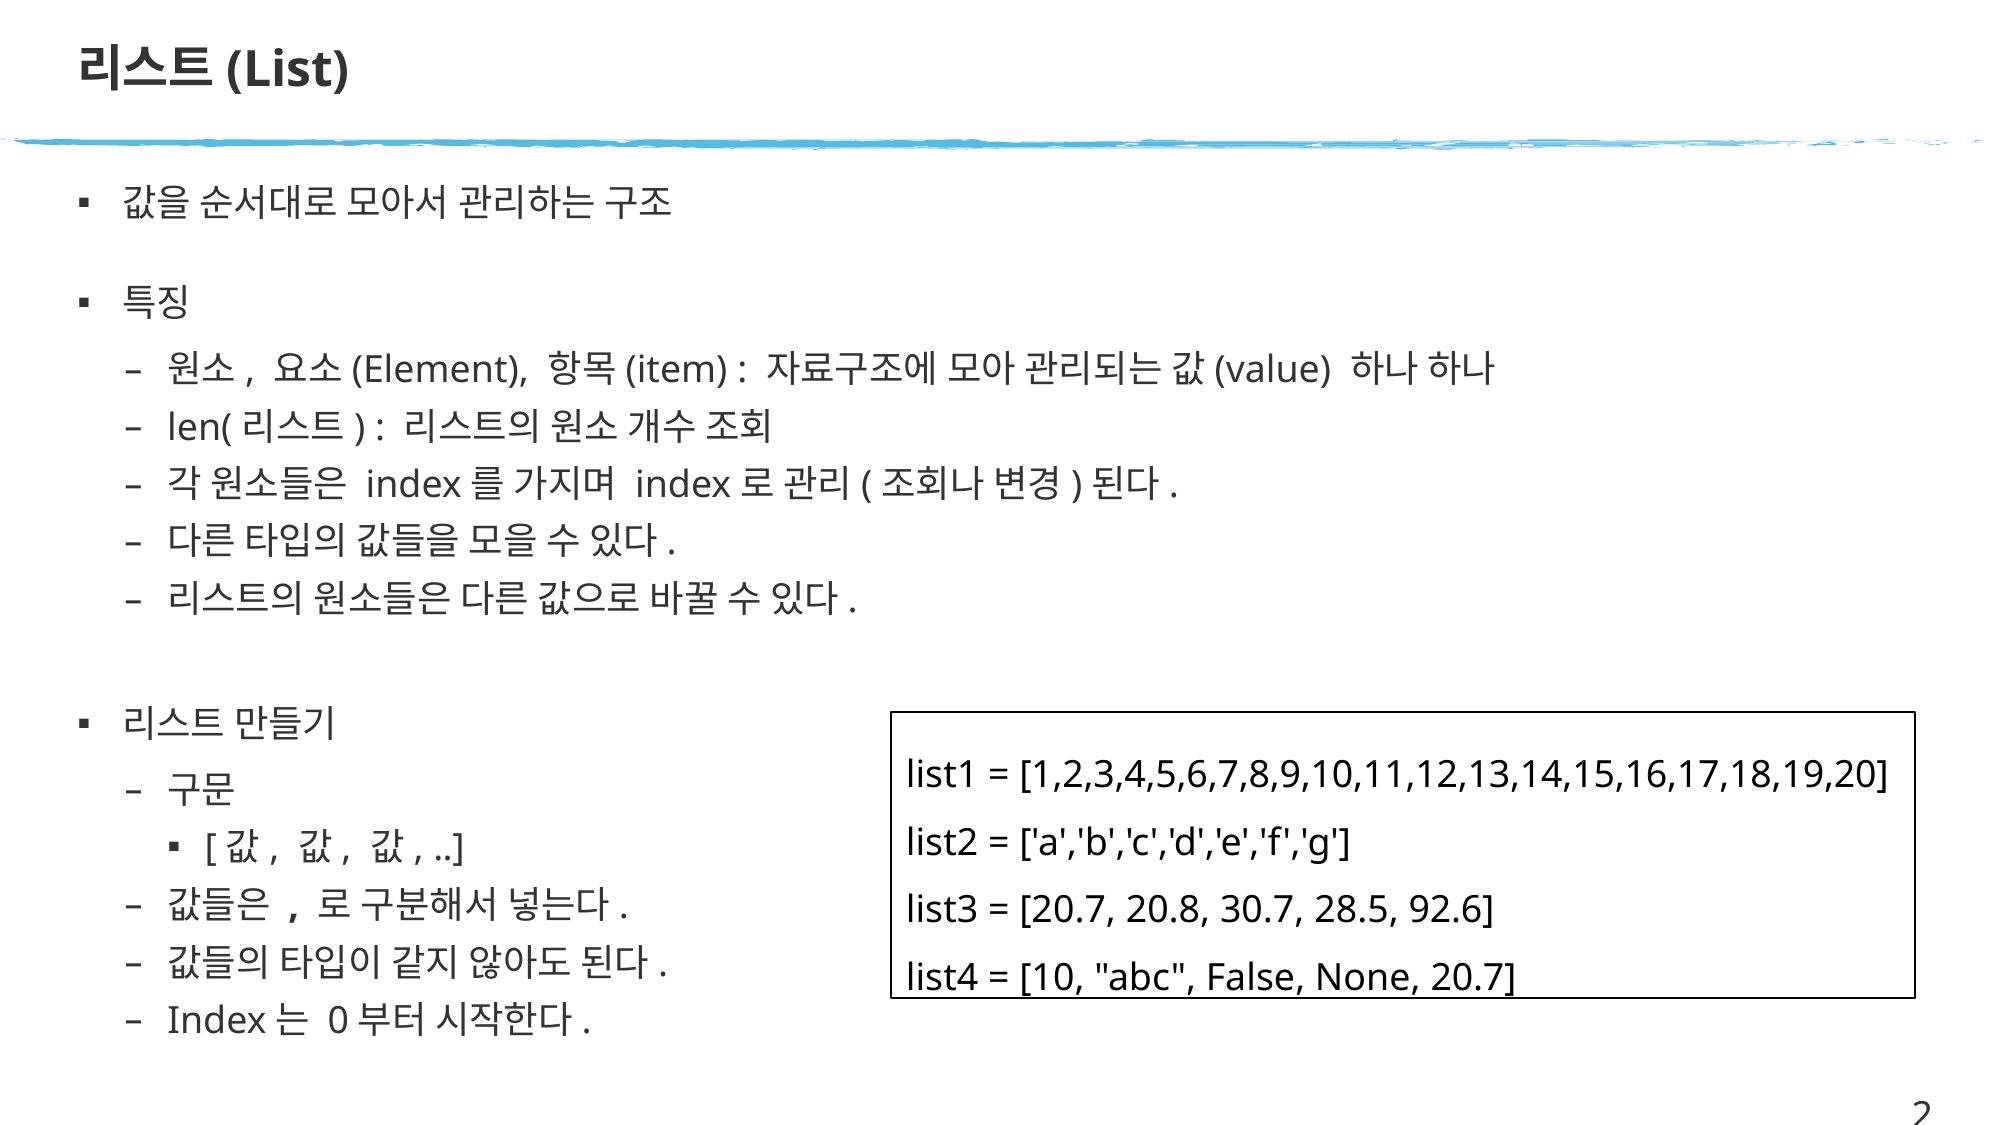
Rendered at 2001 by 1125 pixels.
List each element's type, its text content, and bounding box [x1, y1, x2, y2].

text_box list1 = [1,2,3,4,5,6,7,8,9,10,11,12,13,14,15,16,17,18,19,20] list2 = ['a','b','c','d','e','f','g'] list3 = [20.7, 20.8, 30.7, 28.5, 92.6] list4 = [10, "abc", False, None, 20.7] [890, 711, 1915, 998]
text_box 리스트 만들기 구문 [값, 값, 값, ..] 값들은 , 로 구분해서 넣는다. 값들의 타입이 같지 않아도 된다. Index는 0부터 시작한다. [75, 673, 748, 1041]
text_box 값을 순서대로 모아서 관리하는 구조 특징 원소, 요소(Element), 항목(item) : 자료구조에 모아 관리되는 값(value) 하나 하나 len(리스트) : 리스트의 원소 개수 조회 각 원소들은 index를 가지며 index로 관리(조회나 변경)된다. 다른 타입의 값들을 모을 수 있다. 리스트의 원소들은 다른 값으로 바꿀 수 있다. [75, 176, 1605, 621]
text_box 26 [1909, 1089, 1937, 1125]
title 리스트(List) [75, 34, 1700, 225]
